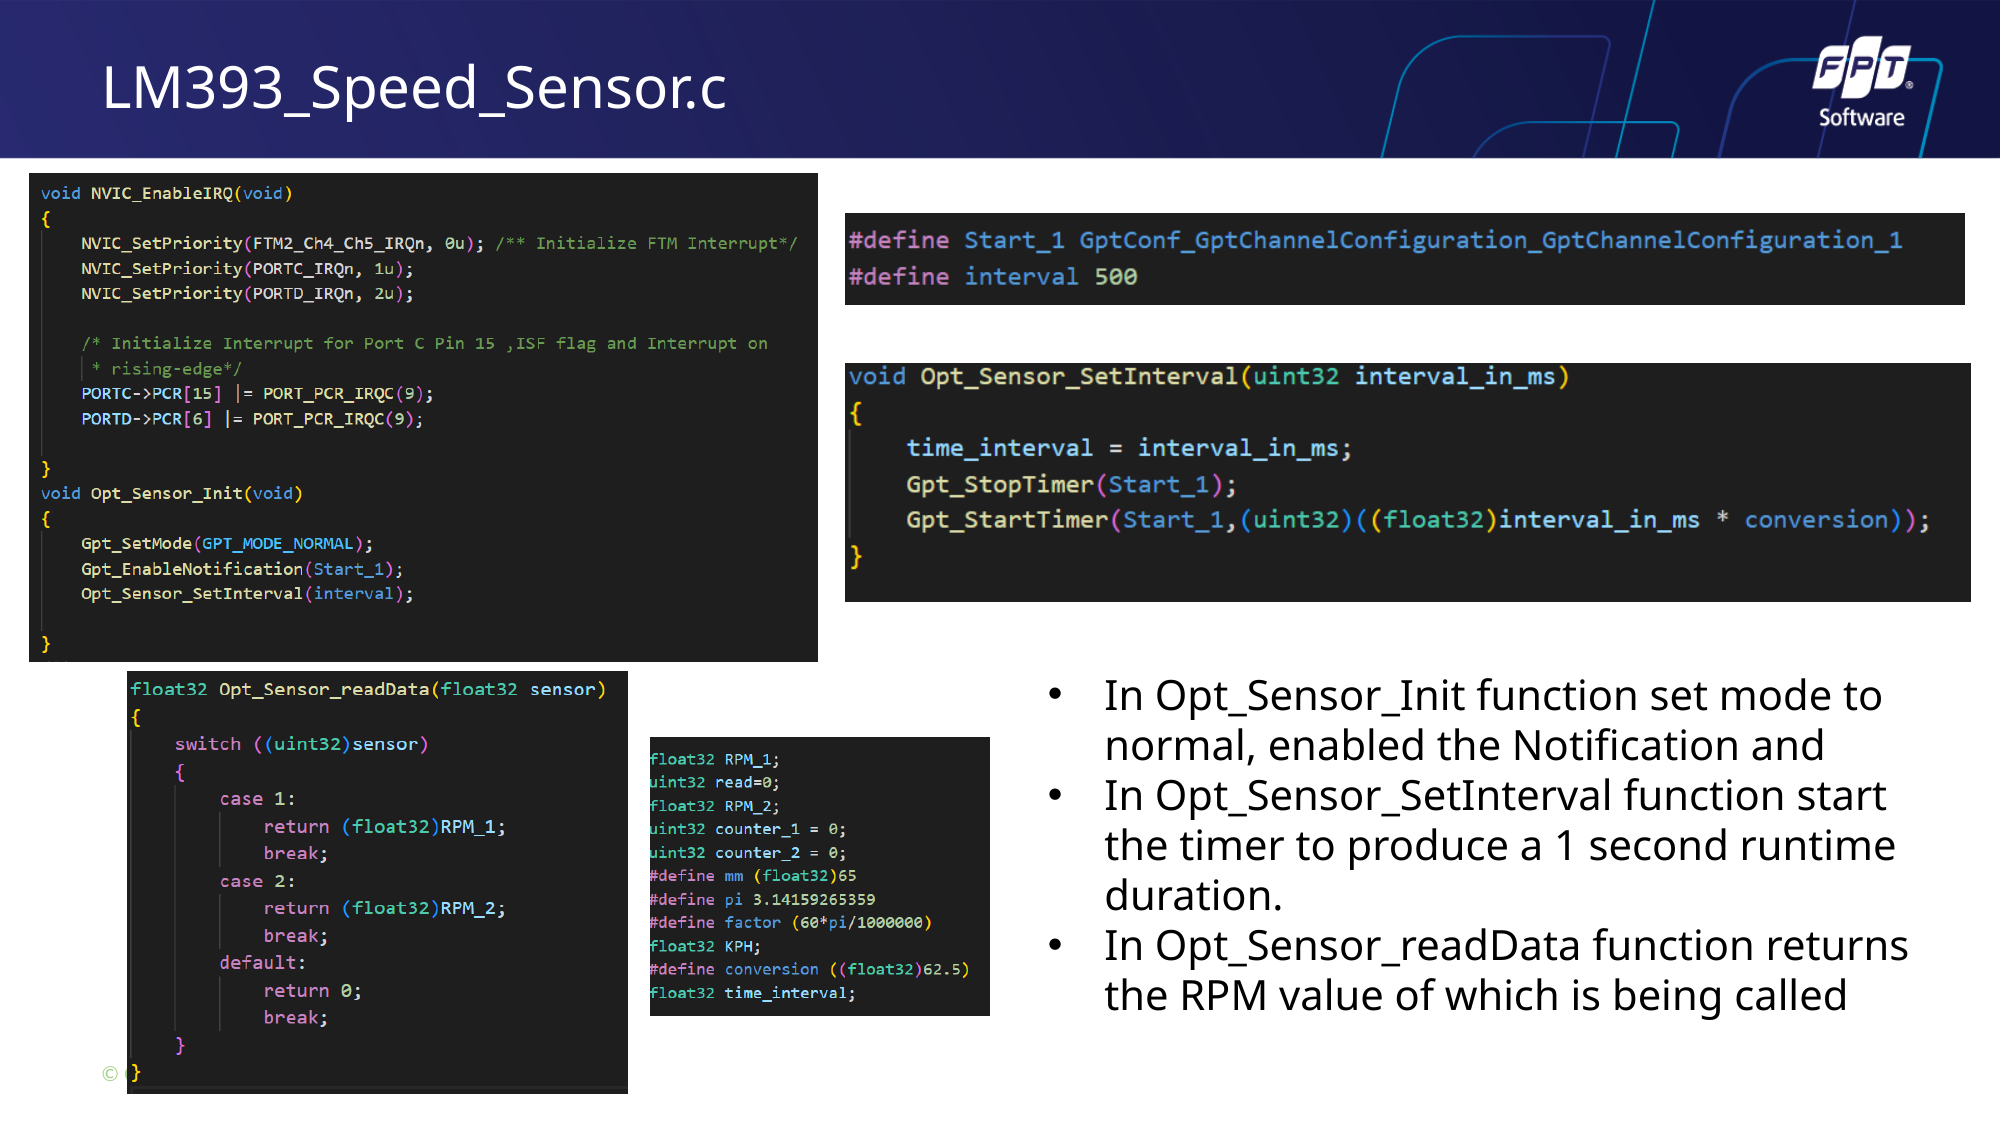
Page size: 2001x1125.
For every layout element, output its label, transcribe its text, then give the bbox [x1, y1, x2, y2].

text_box In Opt_Sensor_Init function set mode to normal, enabled the Notification and In Opt_Sensor_SetInterval function start the timer to produce a 1 second runtime duration. In Opt_Sensor_readData function returns the RPM value of which is being called [1032, 661, 1925, 1027]
picture [29, 173, 819, 662]
picture [1649, 0, 2000, 159]
picture [845, 213, 1965, 305]
picture [0, 0, 1672, 159]
picture [127, 671, 628, 1094]
title LM393_Speed_Sensor.c [86, 31, 1812, 148]
picture [845, 363, 1971, 602]
picture [650, 737, 990, 1016]
